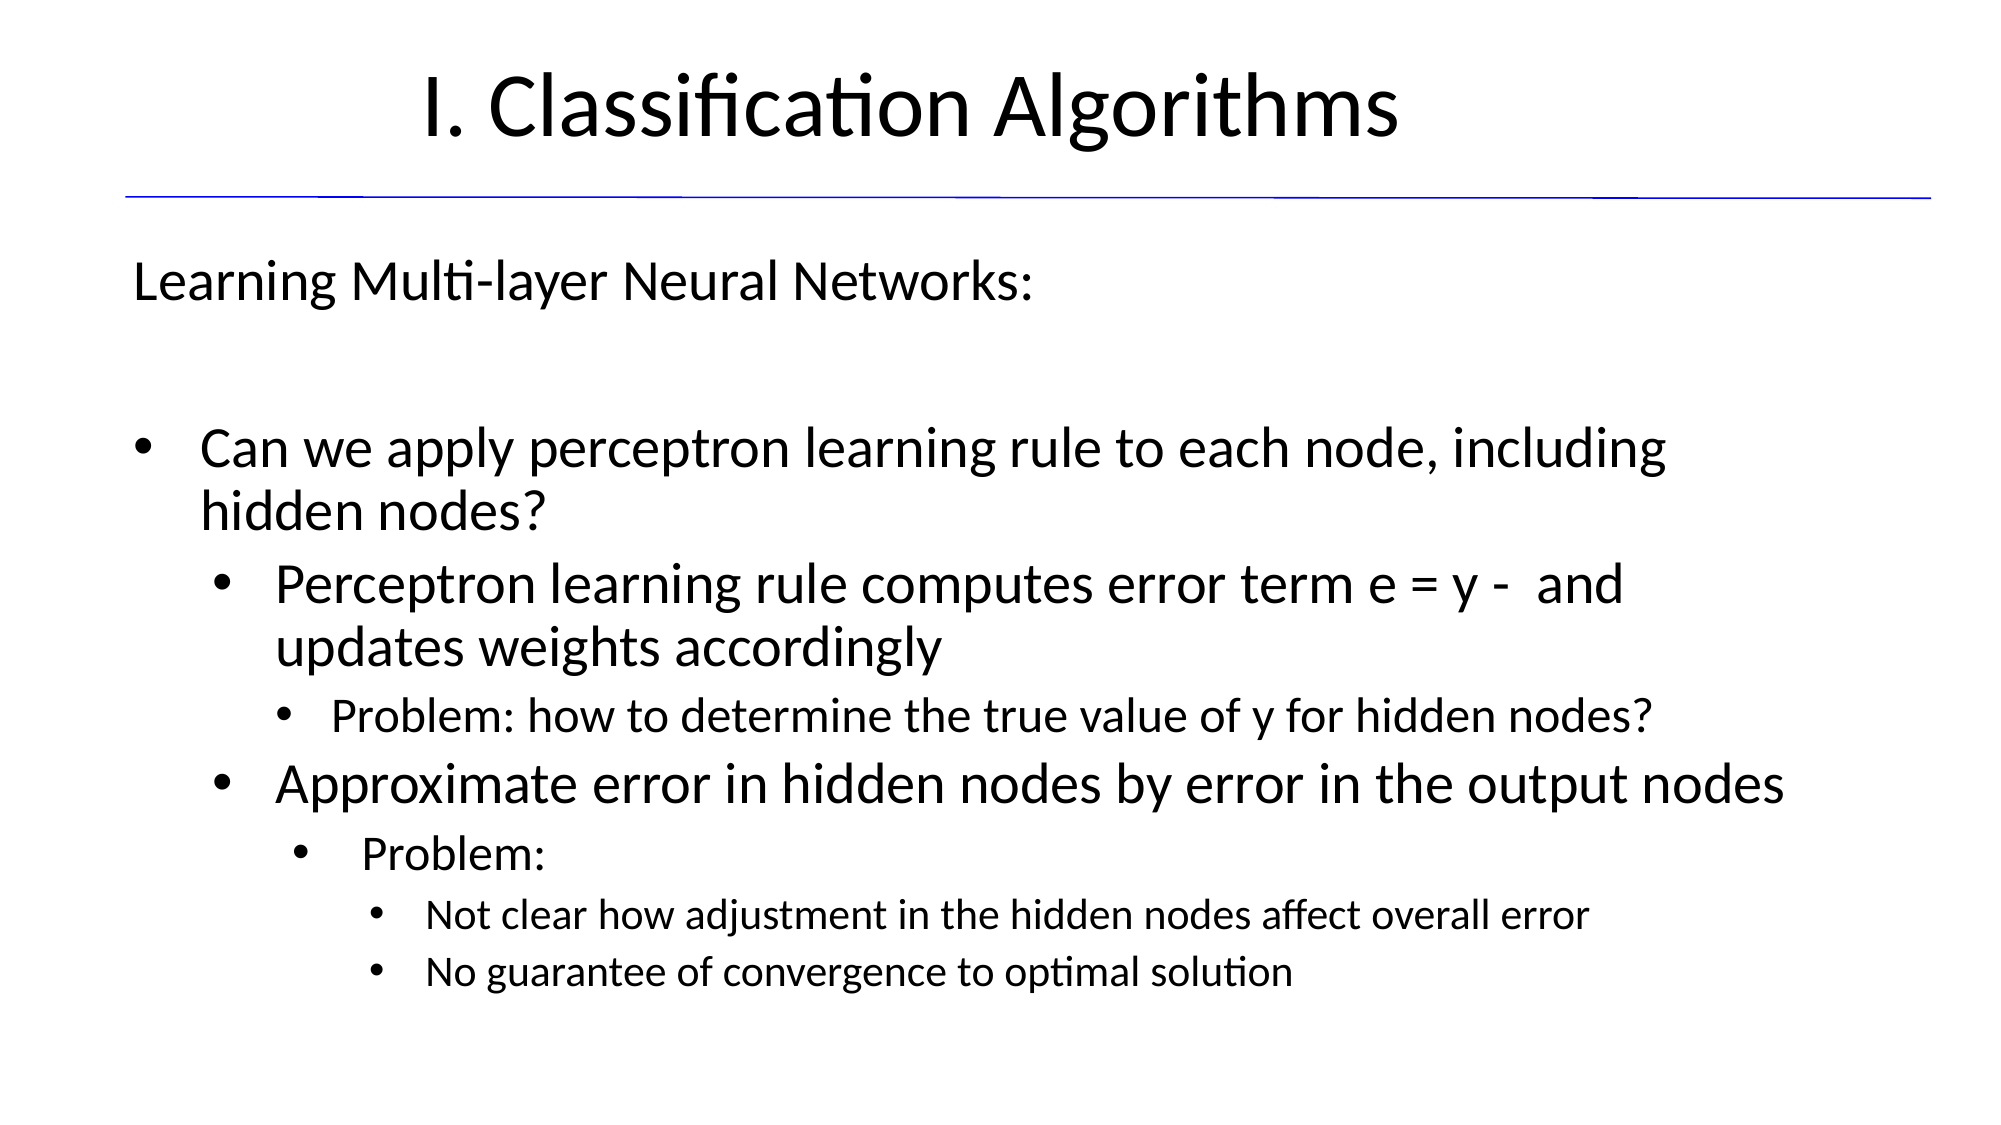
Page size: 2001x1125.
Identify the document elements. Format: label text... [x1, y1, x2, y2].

text_box I. Classification Algorithms [161, 50, 1662, 165]
